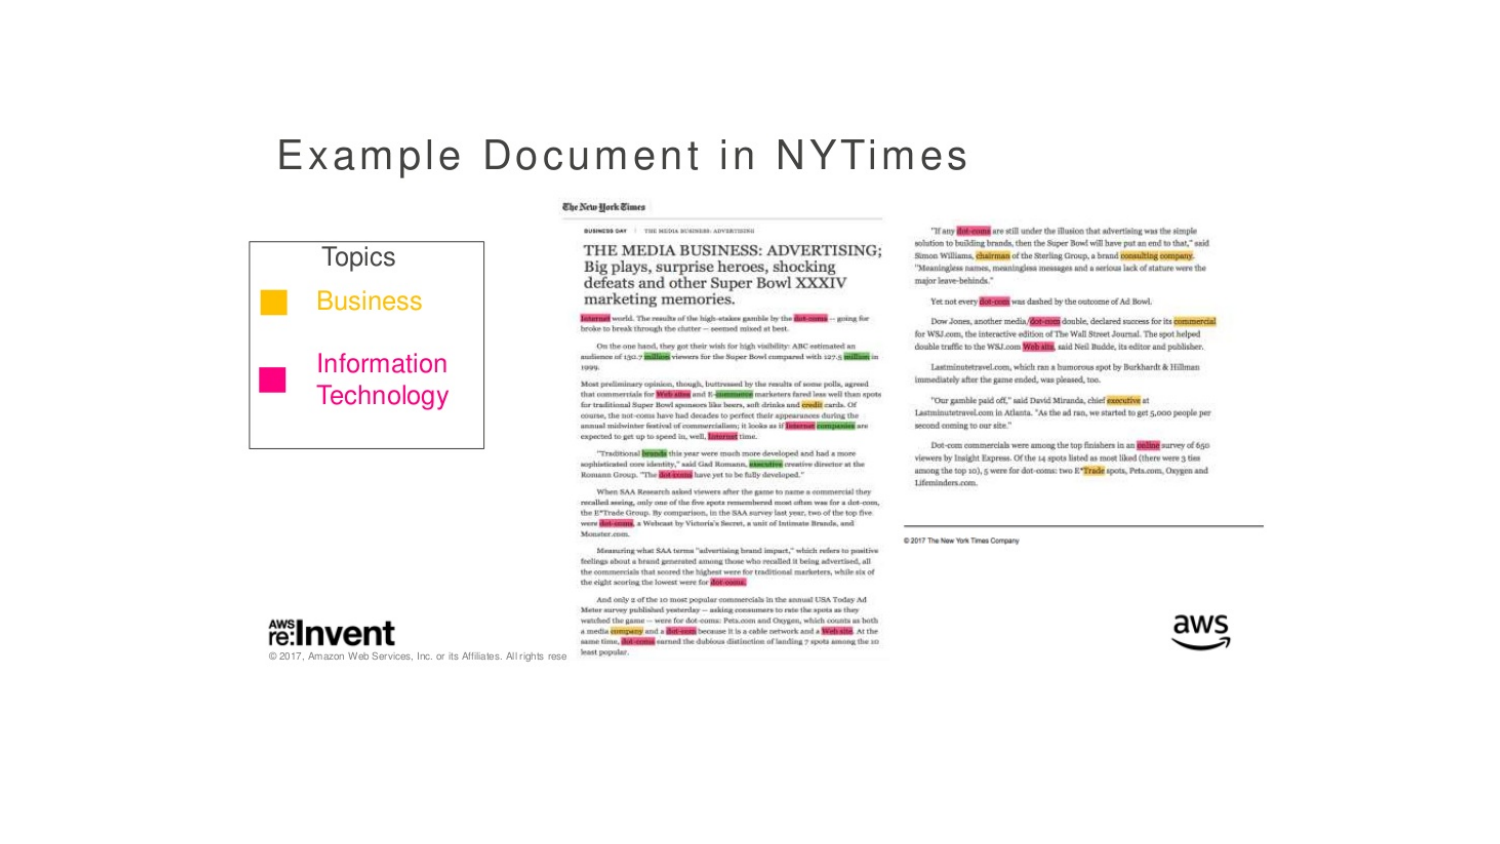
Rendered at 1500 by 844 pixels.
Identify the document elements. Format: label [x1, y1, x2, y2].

picture [224, 84, 1276, 676]
